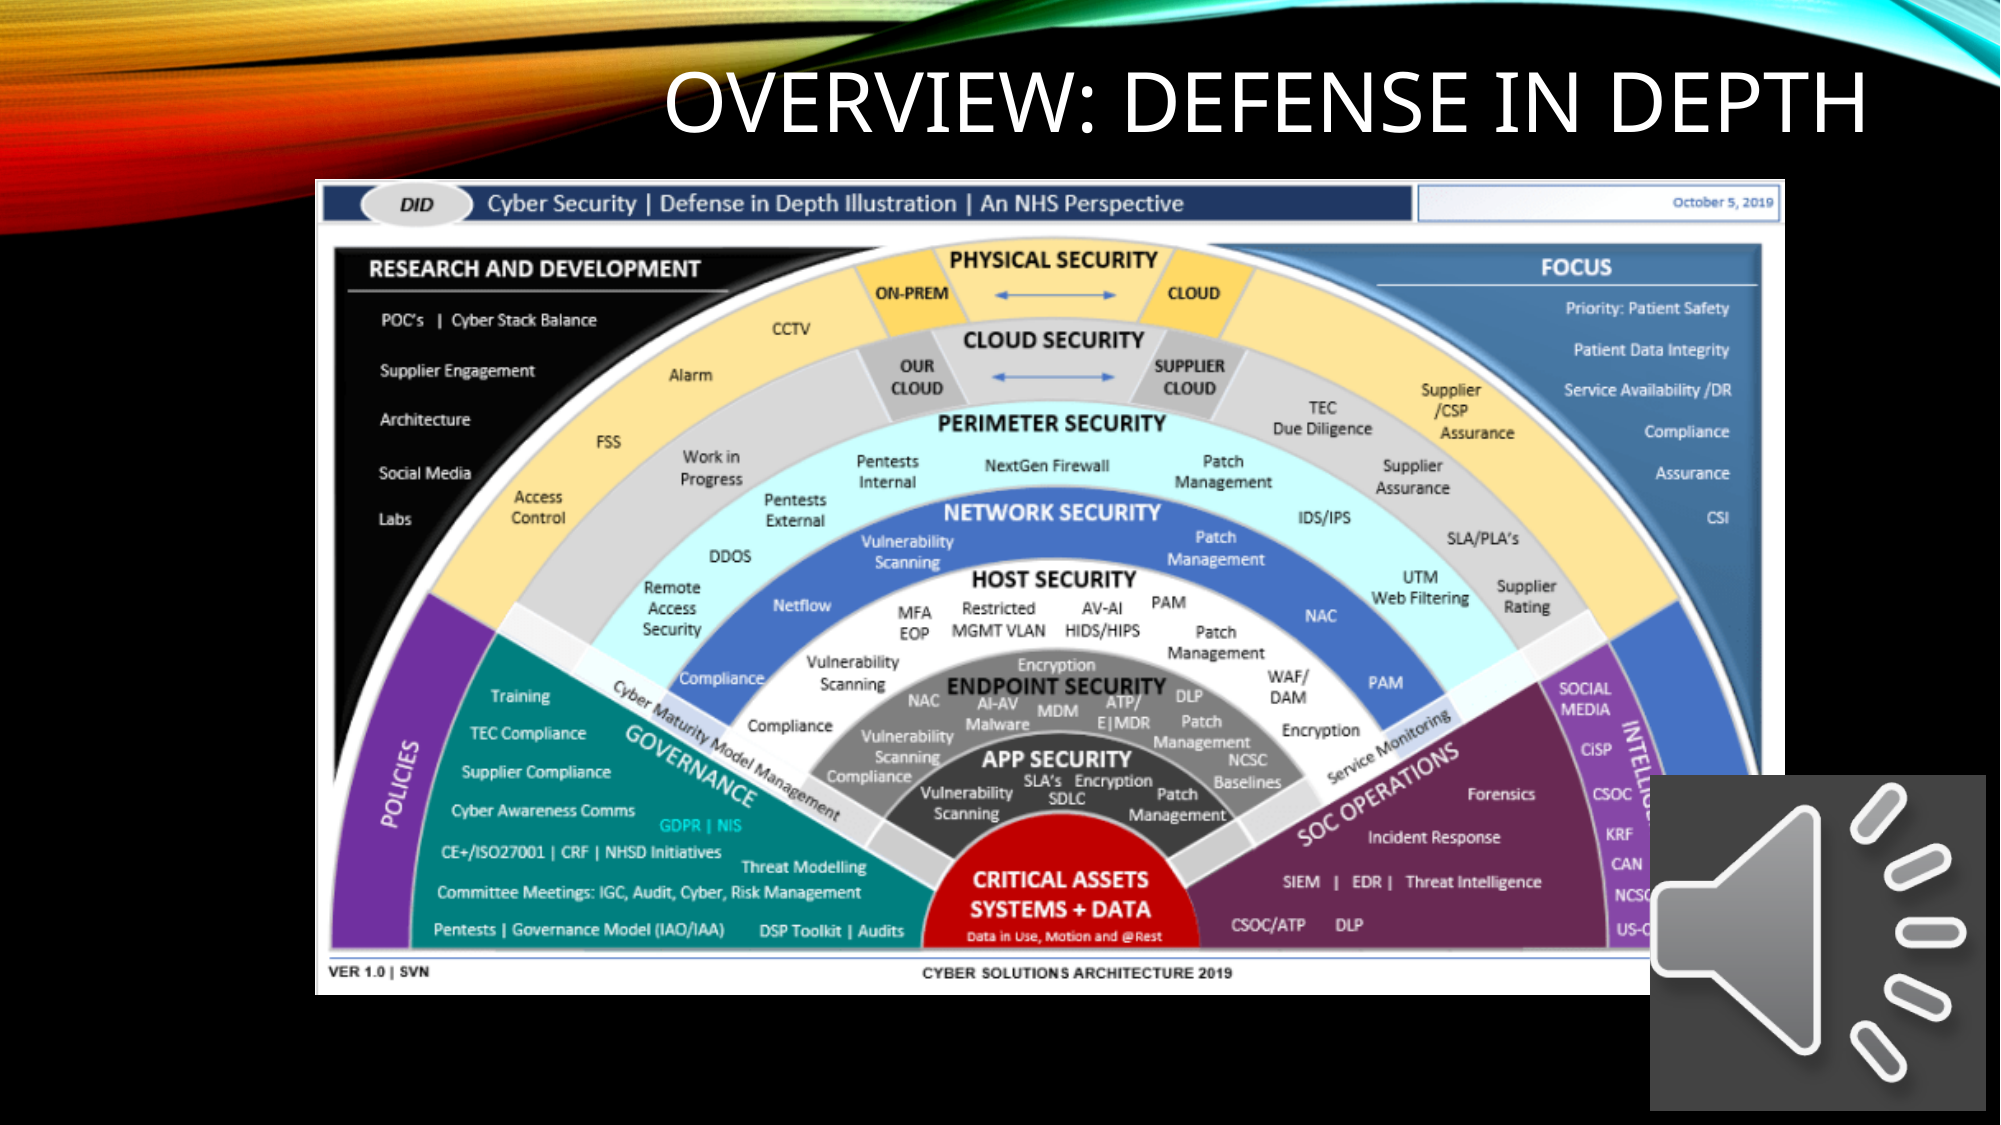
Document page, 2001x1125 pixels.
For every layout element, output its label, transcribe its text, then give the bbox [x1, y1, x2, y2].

title OVERVIEW: DEFENSE IN DEPTH [474, 0, 1888, 213]
picture [0, 0, 2000, 1112]
